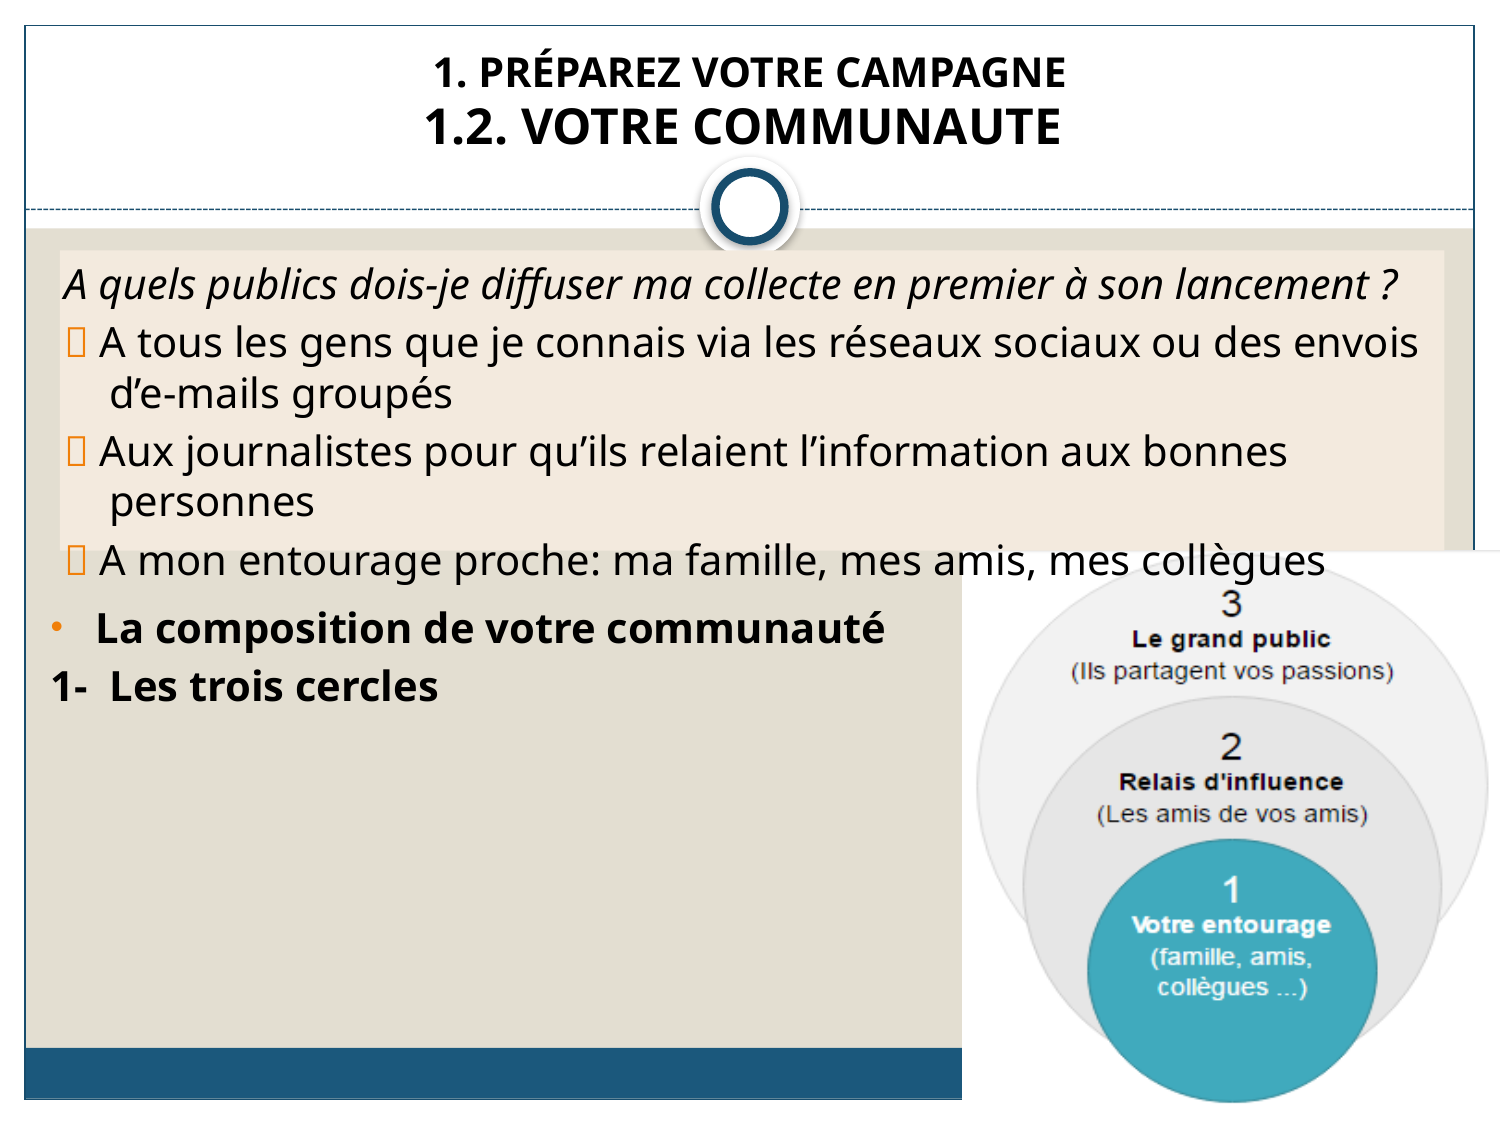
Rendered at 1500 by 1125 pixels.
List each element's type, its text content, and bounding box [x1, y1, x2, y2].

text_box A quels publics dois-je diffuser ma collecte en premier à son lancement ?  A tous les gens que je connais via les réseaux sociaux ou des envois d’e-mails groupés  Aux journalistes pour qu’ils relaient l’information aux bonnes personnes  A mon entourage proche: ma famille, mes amis, mes collègues [49, 250, 1445, 1001]
list La composition de votre communauté 1- Les trois cercles [35, 243, 1436, 1052]
picture [962, 550, 1500, 1125]
title 1. PRÉPAREZ VOTRE CAMPAGNE 1.2. VOTRE COMMUNAUTE [49, 37, 1450, 162]
